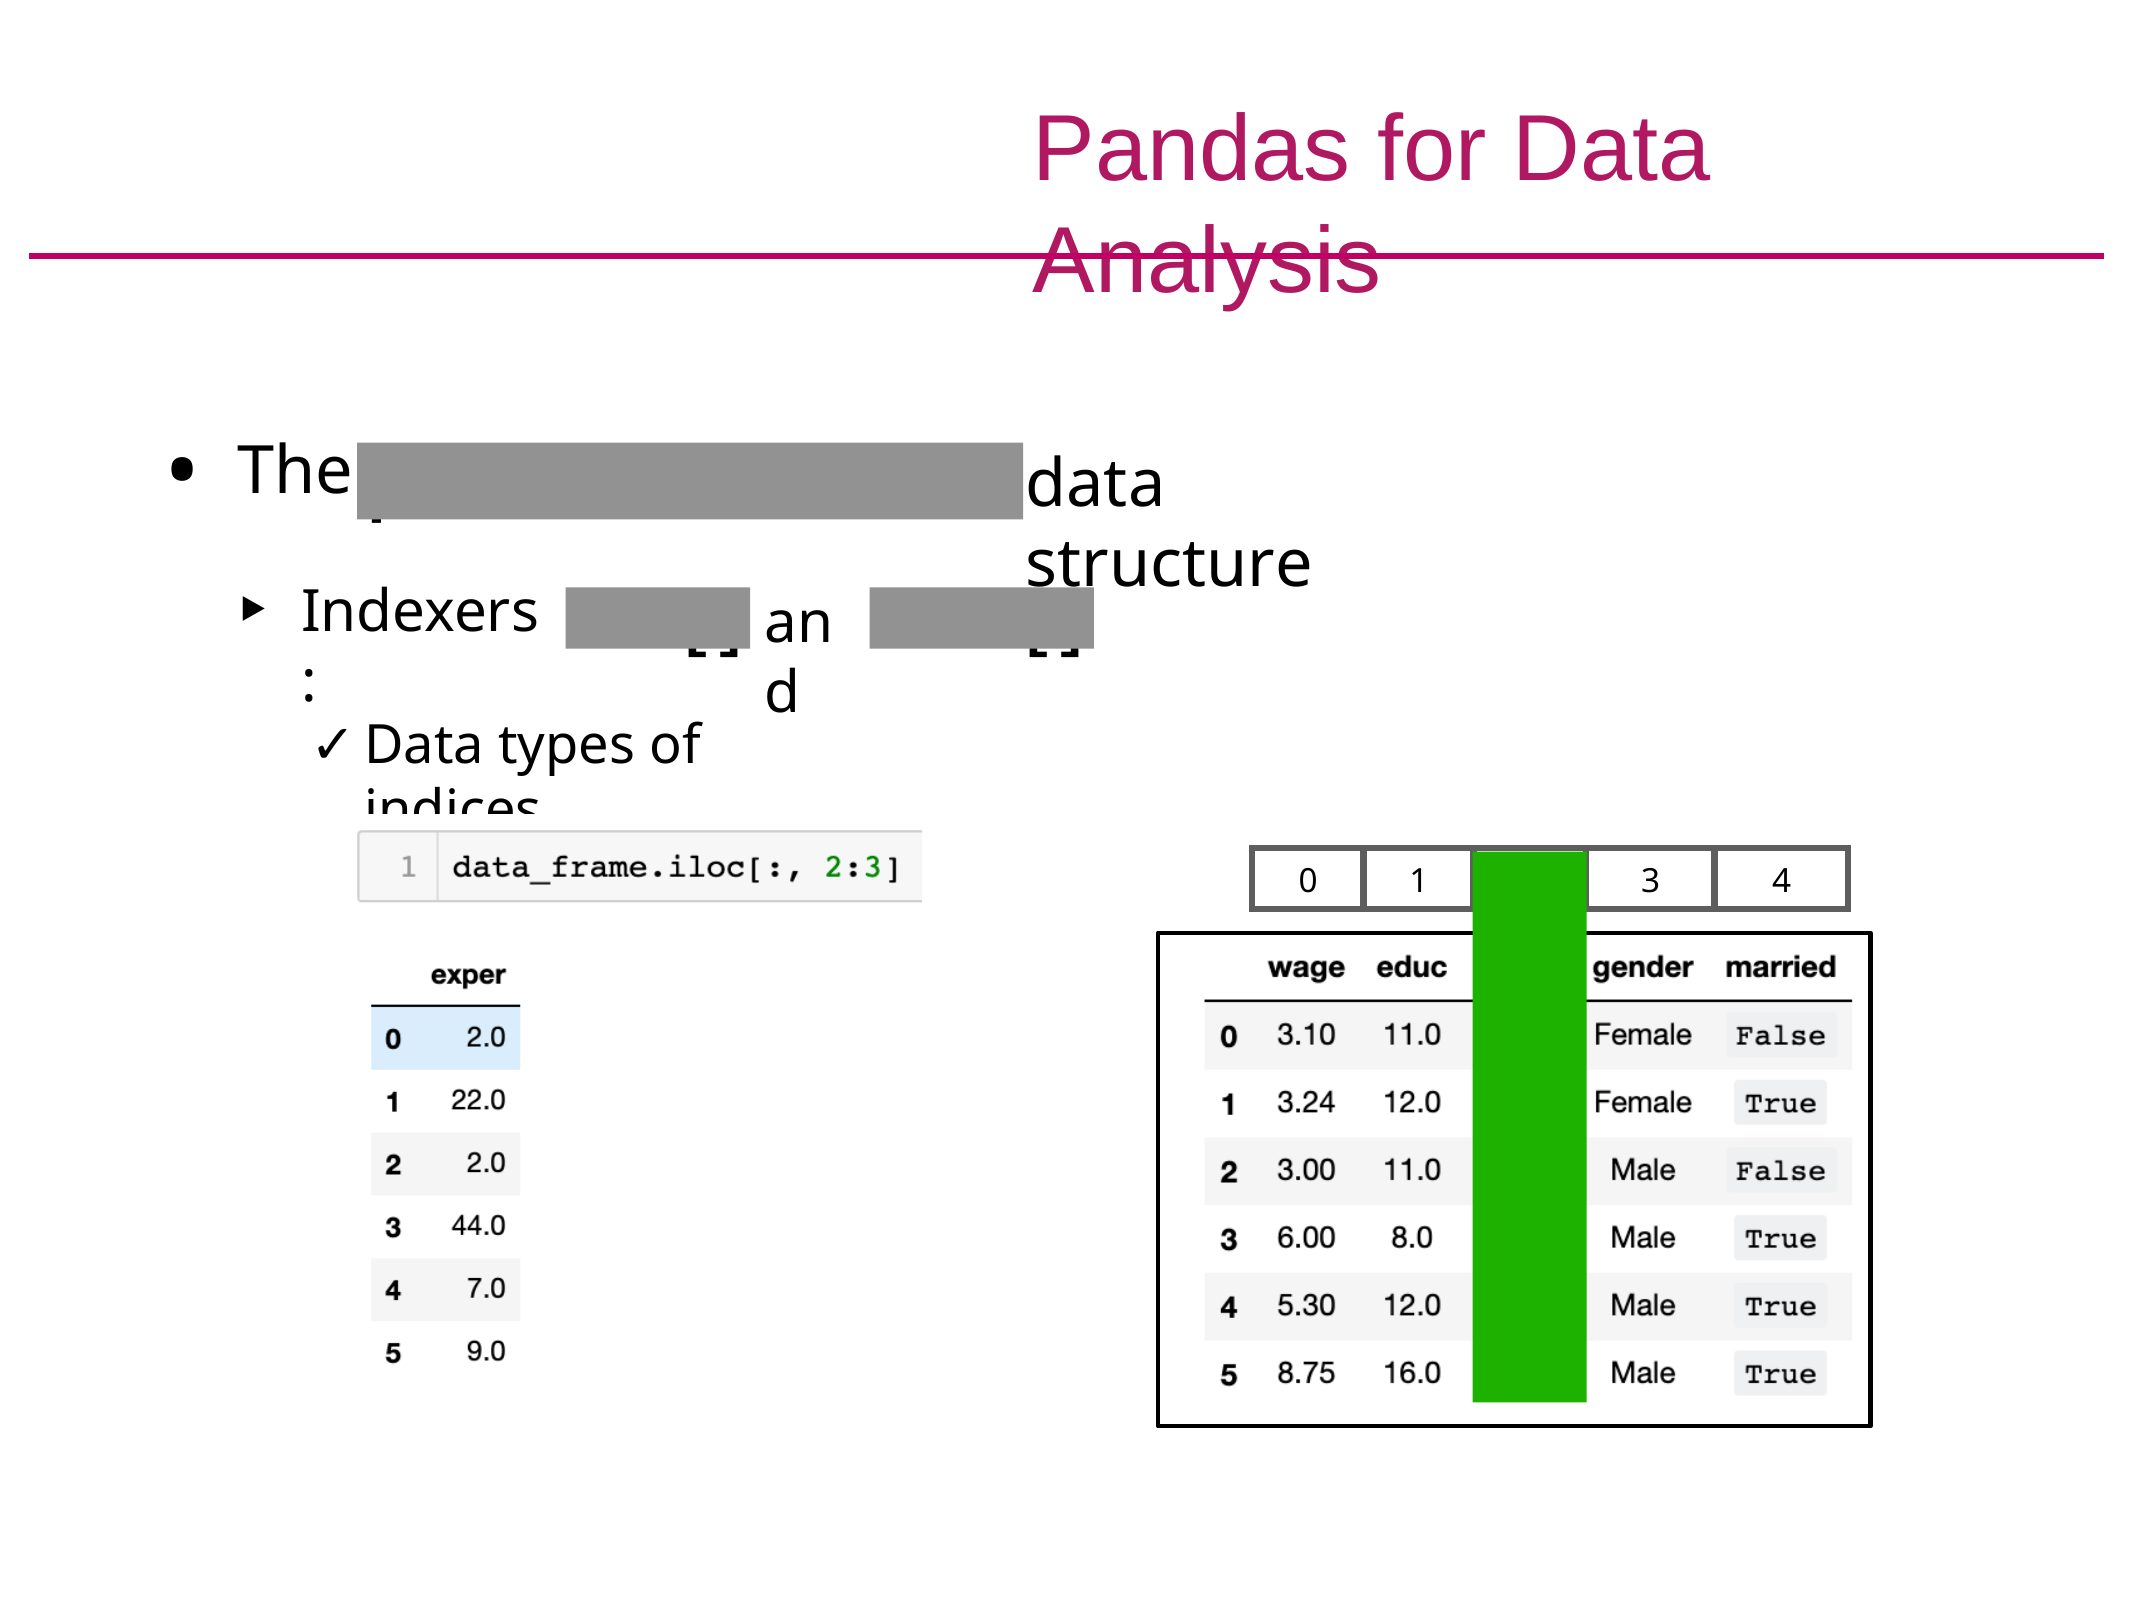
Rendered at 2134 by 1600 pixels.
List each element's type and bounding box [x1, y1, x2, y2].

text_box [162, 427, 1443, 1399]
text_box [565, 587, 751, 658]
text_box [1157, 844, 1871, 1427]
title [49, 86, 2084, 256]
title [49, 257, 2084, 354]
